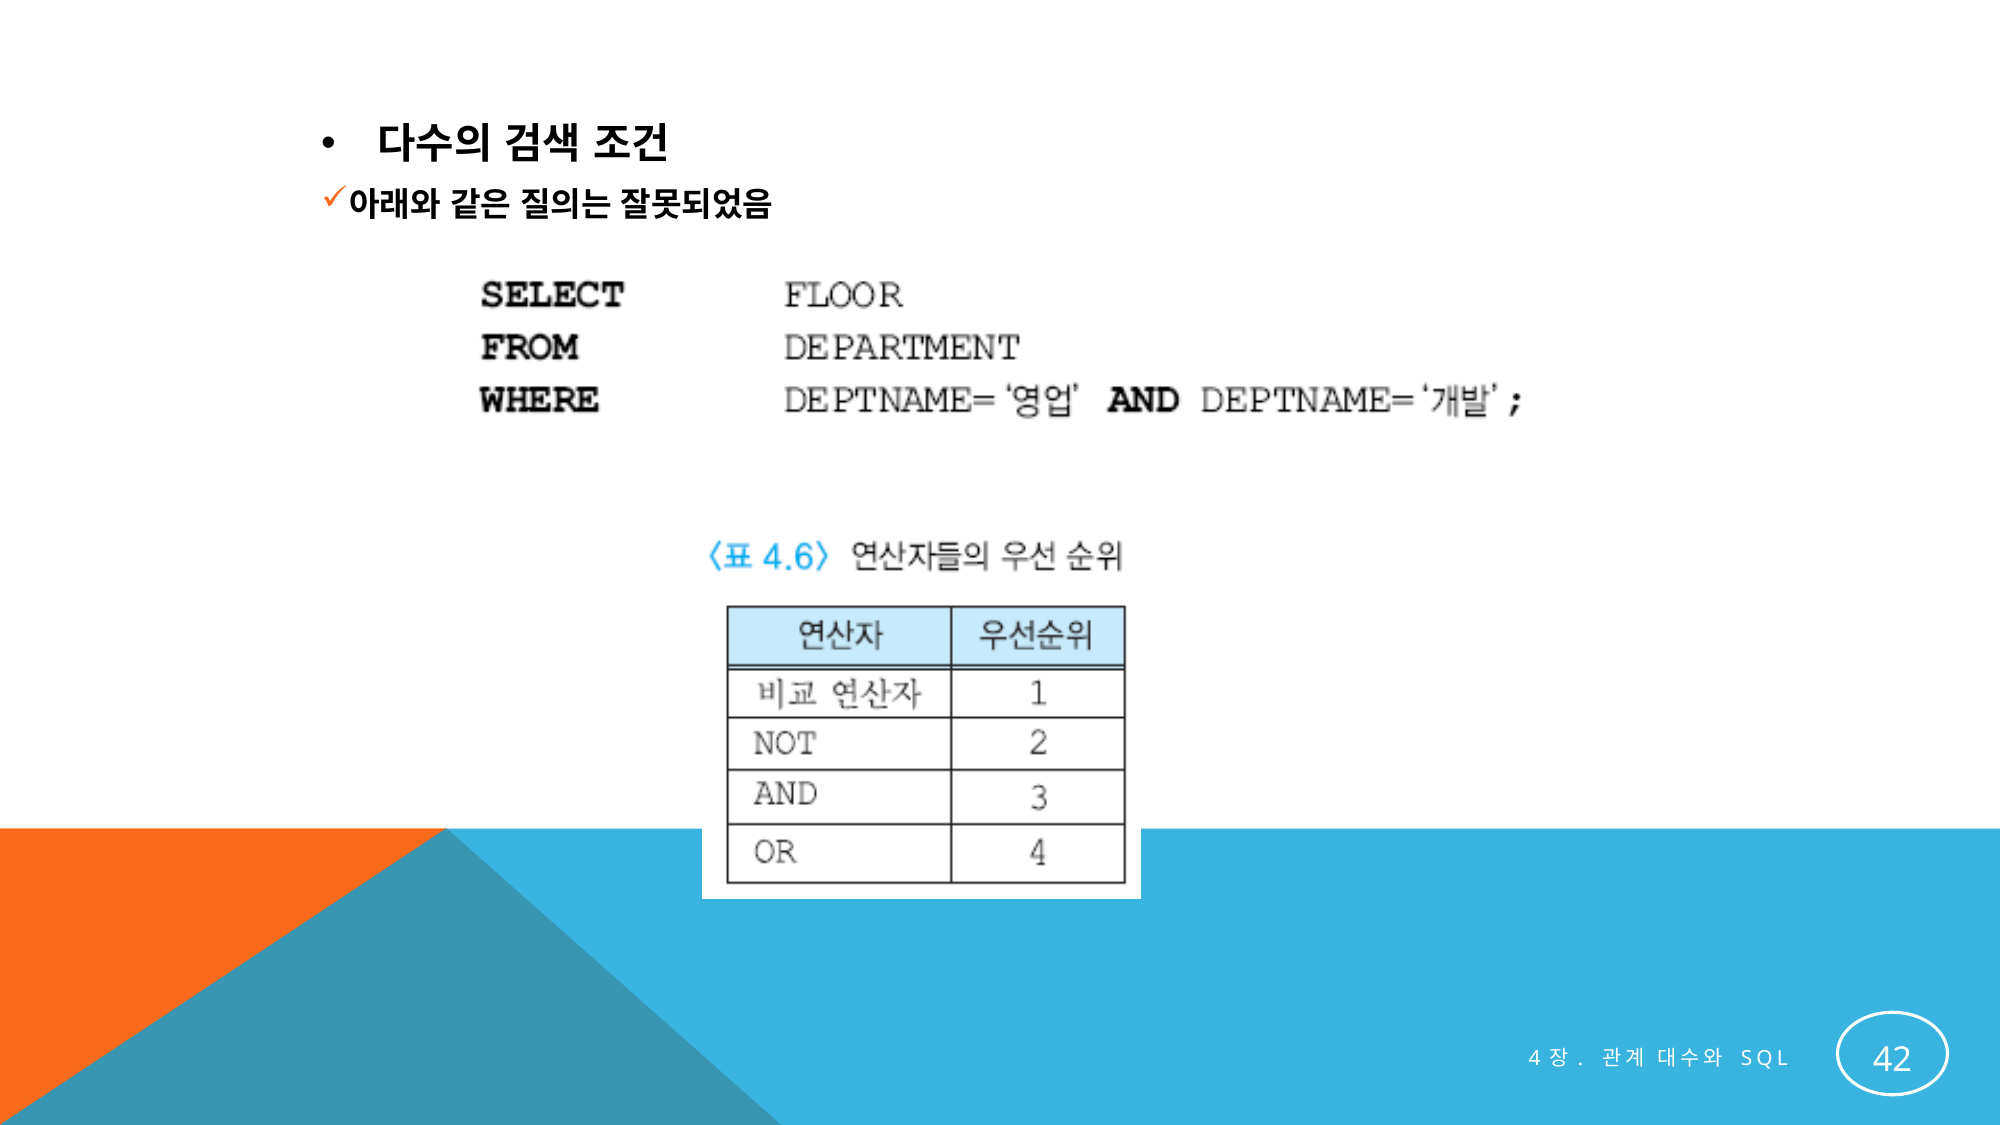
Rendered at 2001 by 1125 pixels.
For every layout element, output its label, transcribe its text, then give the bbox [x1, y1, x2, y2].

picture [702, 533, 1141, 899]
footer 4장. 관계 대수와 SQL [769, 1031, 1803, 1076]
list 다수의 검색 조건 아래와 같은 질의는 잘못되었음 [306, 89, 1694, 894]
slide_number 42 [1835, 1010, 1950, 1097]
picture [469, 273, 1532, 433]
